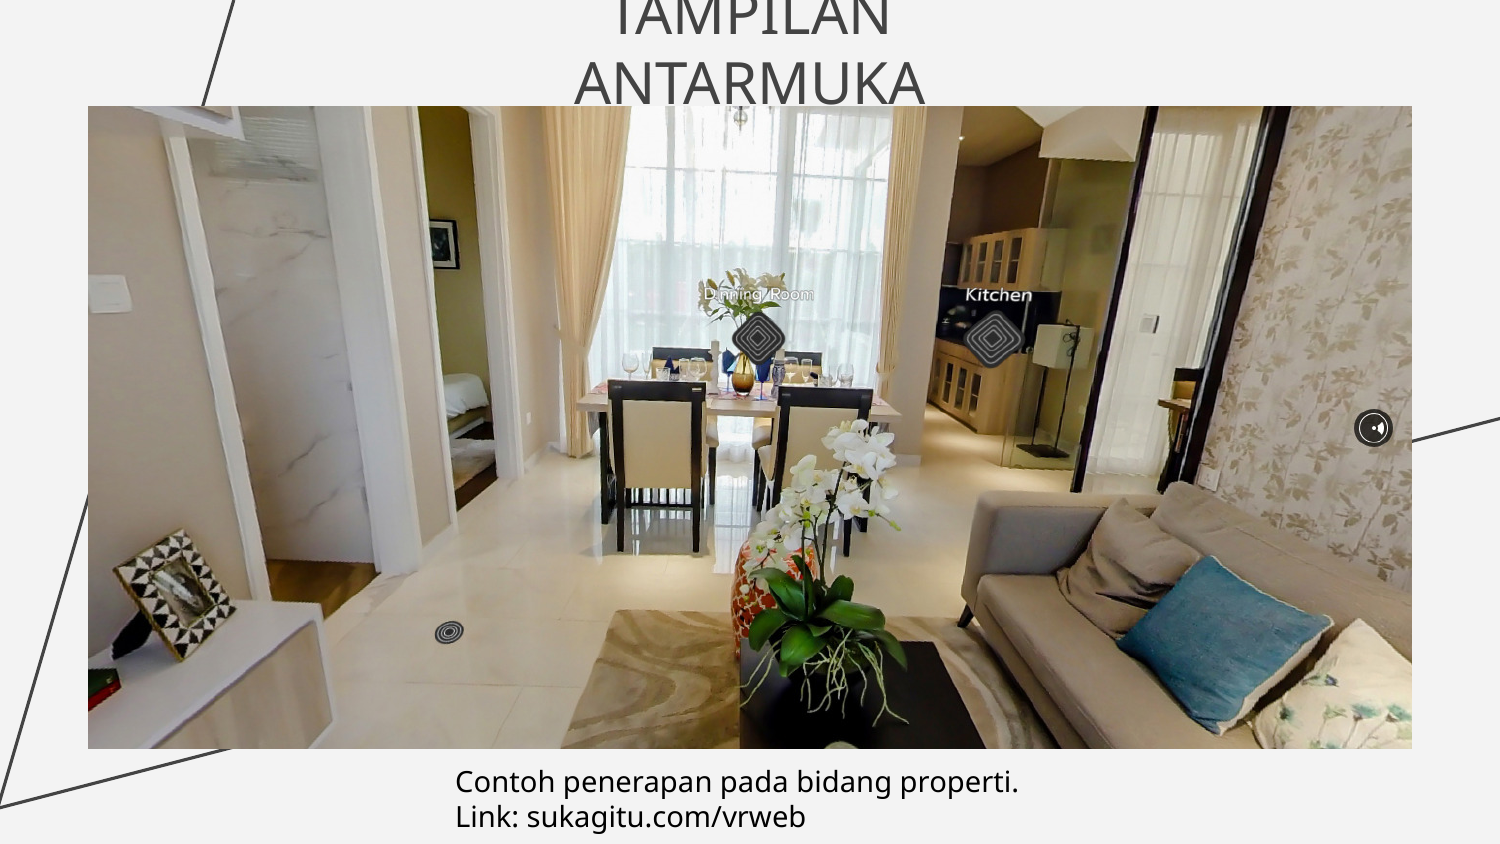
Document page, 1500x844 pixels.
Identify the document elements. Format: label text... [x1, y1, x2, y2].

picture [88, 105, 1412, 750]
text_box Contoh penerapan pada bidang properti. Link: sukagitu.com/vrweb [440, 759, 1035, 841]
title TAMPILAN ANTARMUKA [428, 0, 1072, 93]
